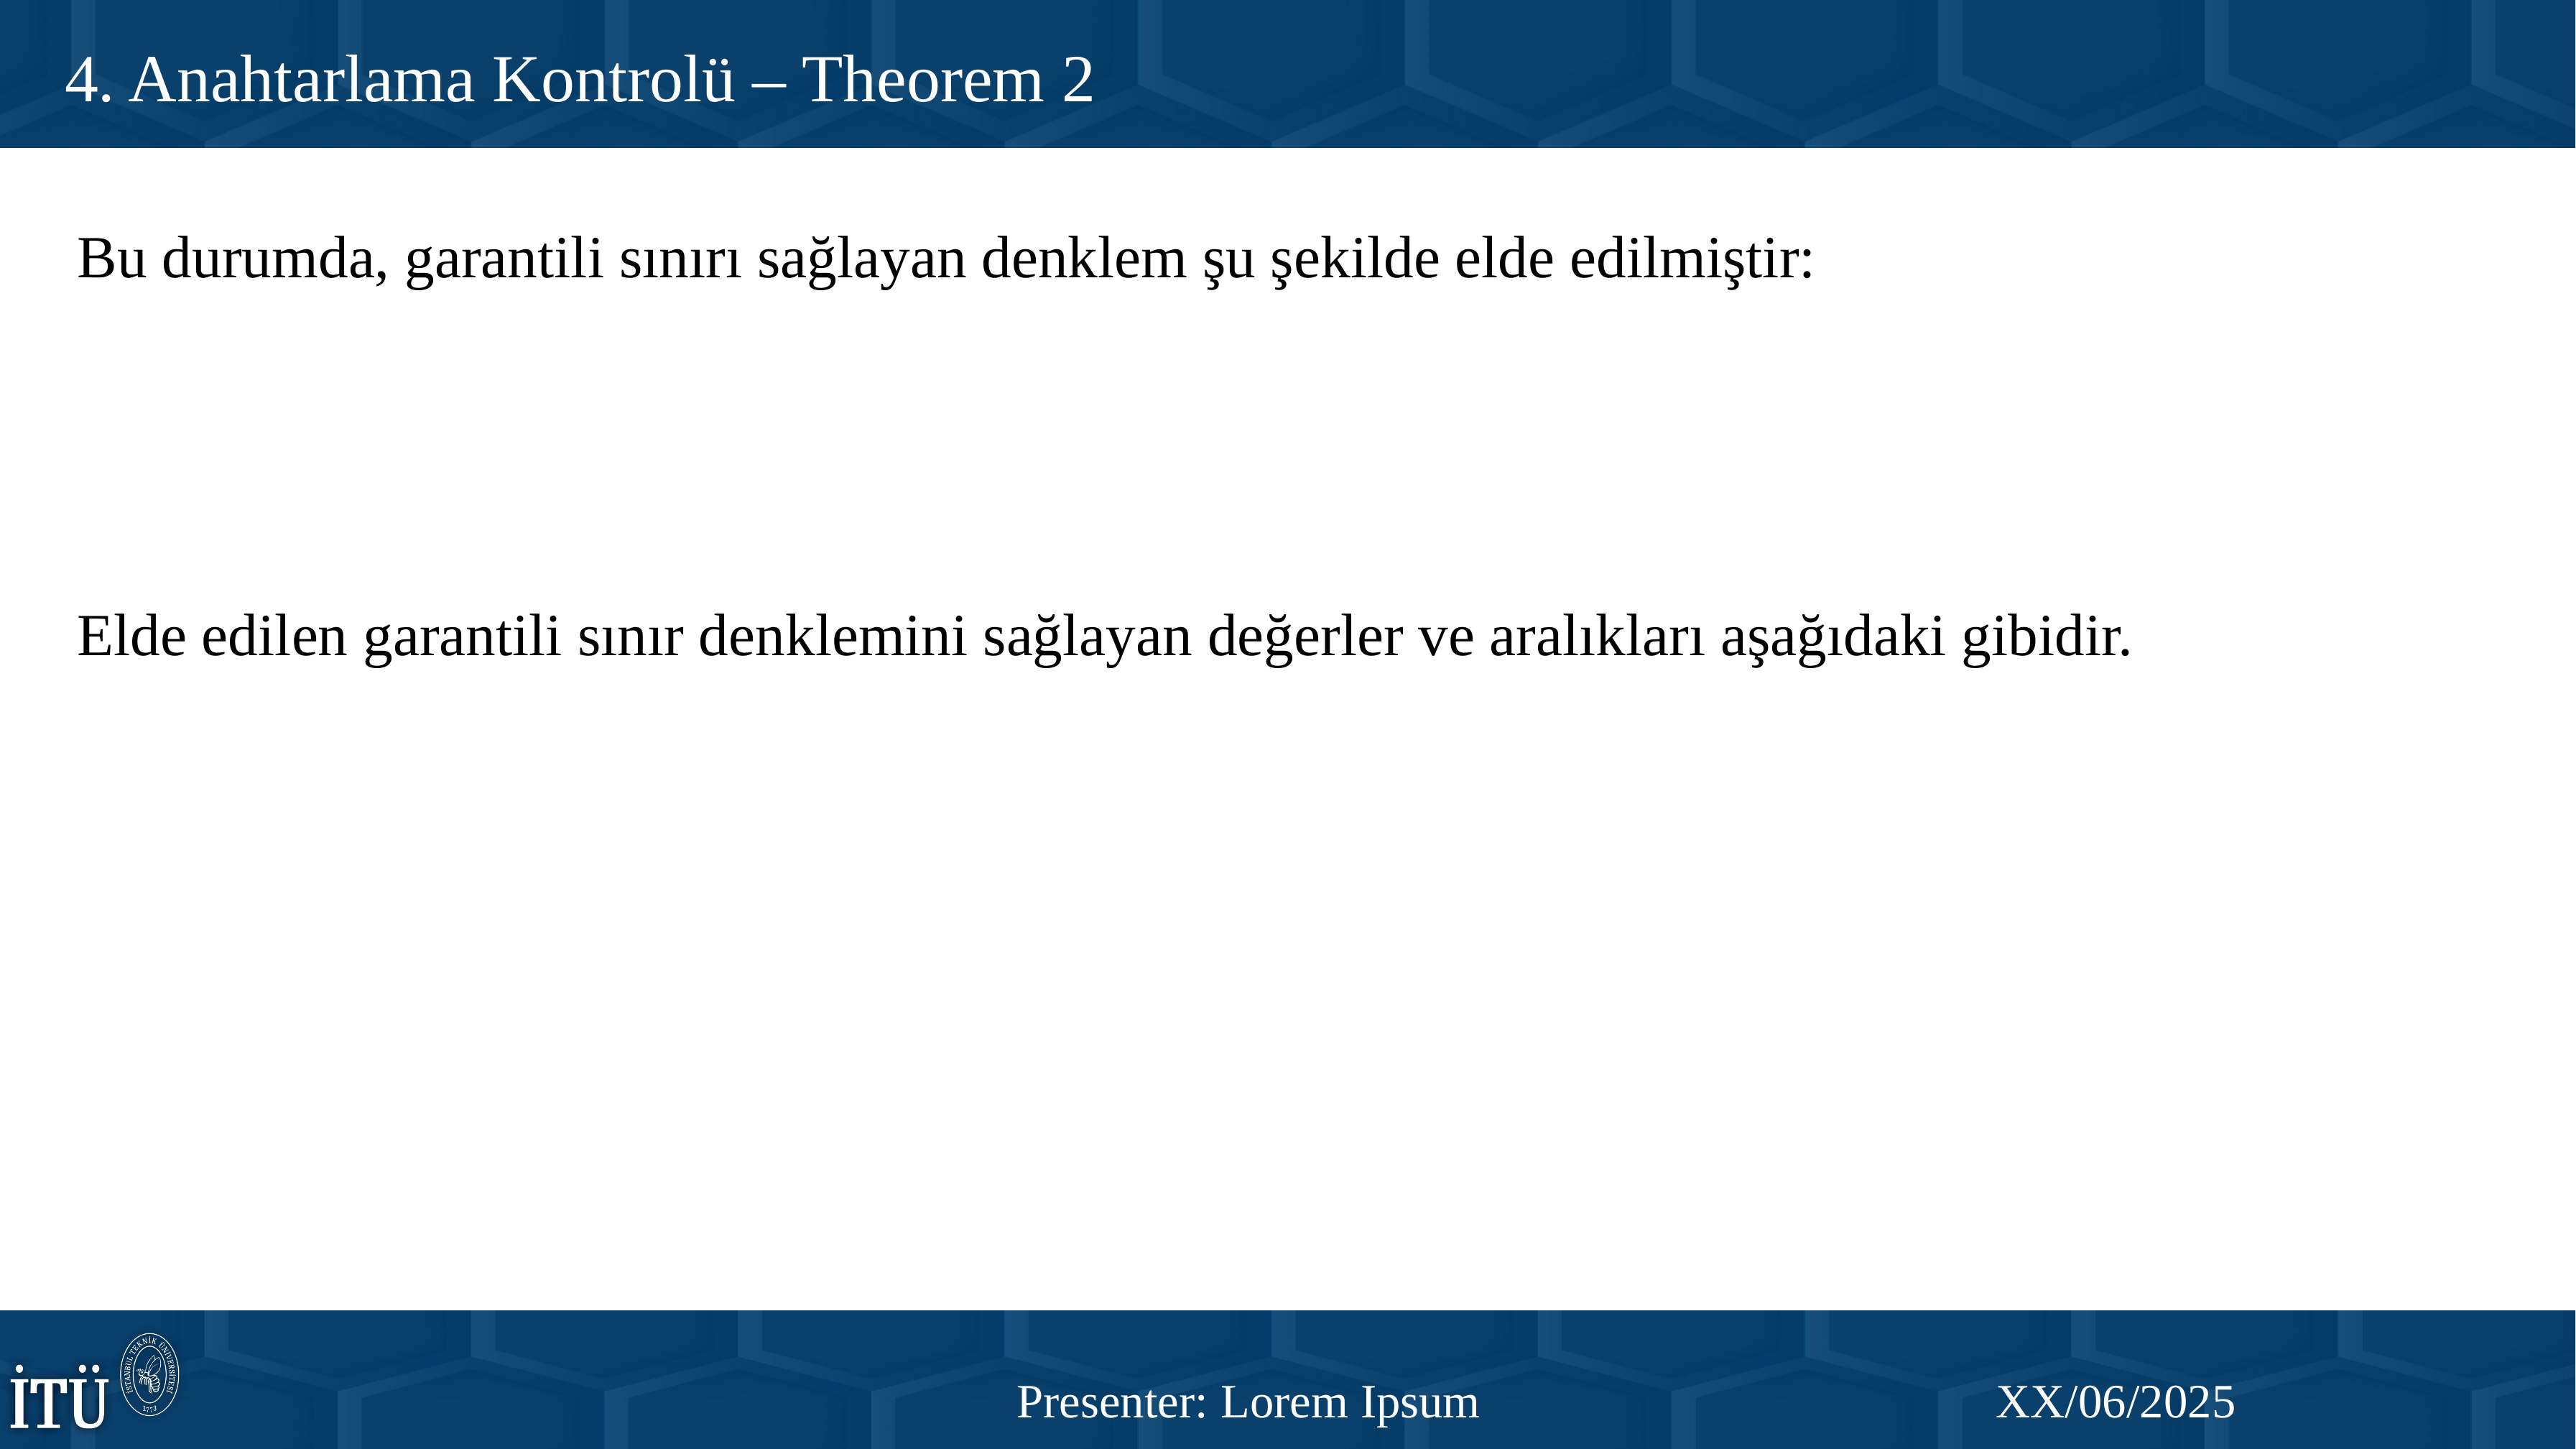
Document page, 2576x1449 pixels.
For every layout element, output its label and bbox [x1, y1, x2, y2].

list [0, 1310, 2576, 1449]
picture [0, 0, 2576, 148]
picture [0, 1323, 190, 1439]
